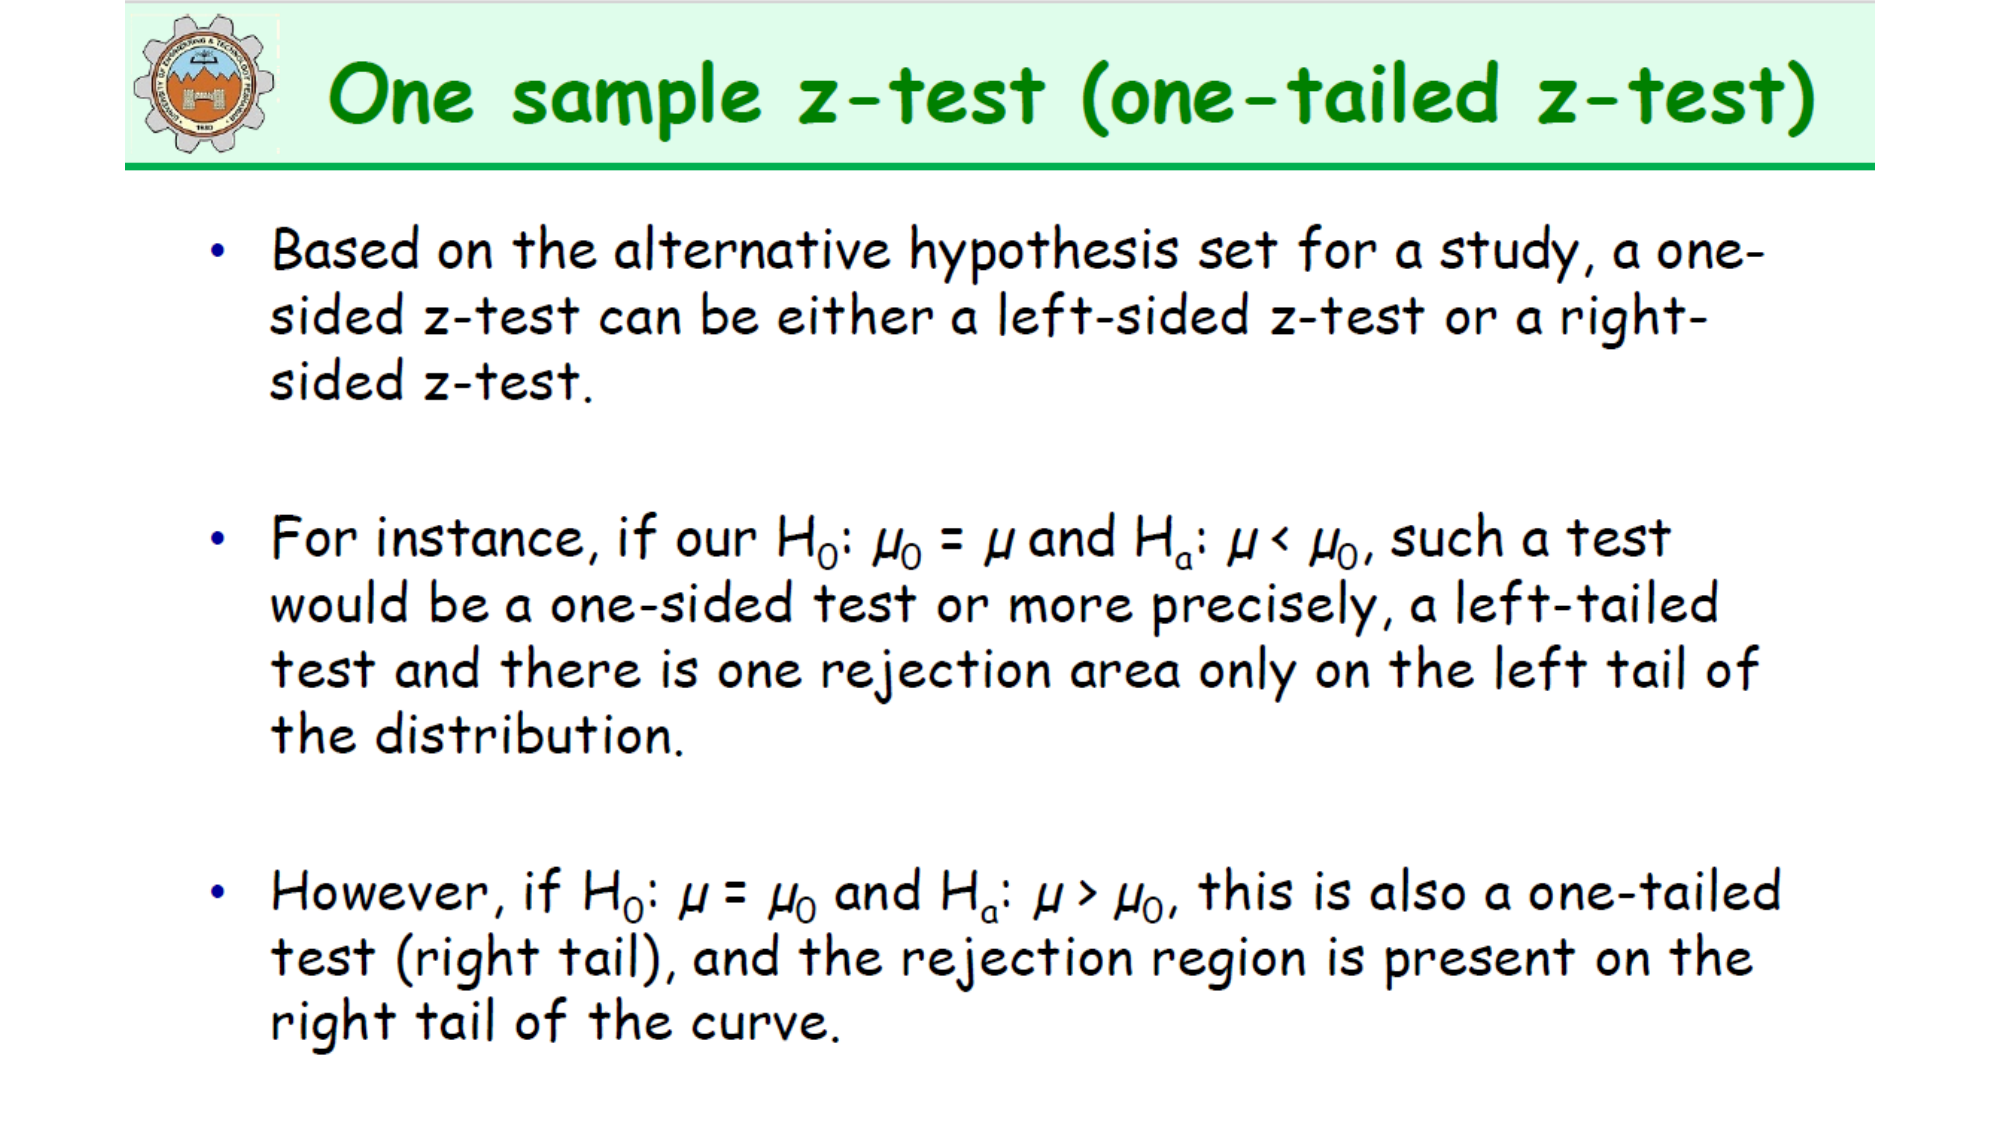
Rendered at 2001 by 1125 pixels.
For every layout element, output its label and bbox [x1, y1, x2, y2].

picture [125, 0, 1875, 1125]
